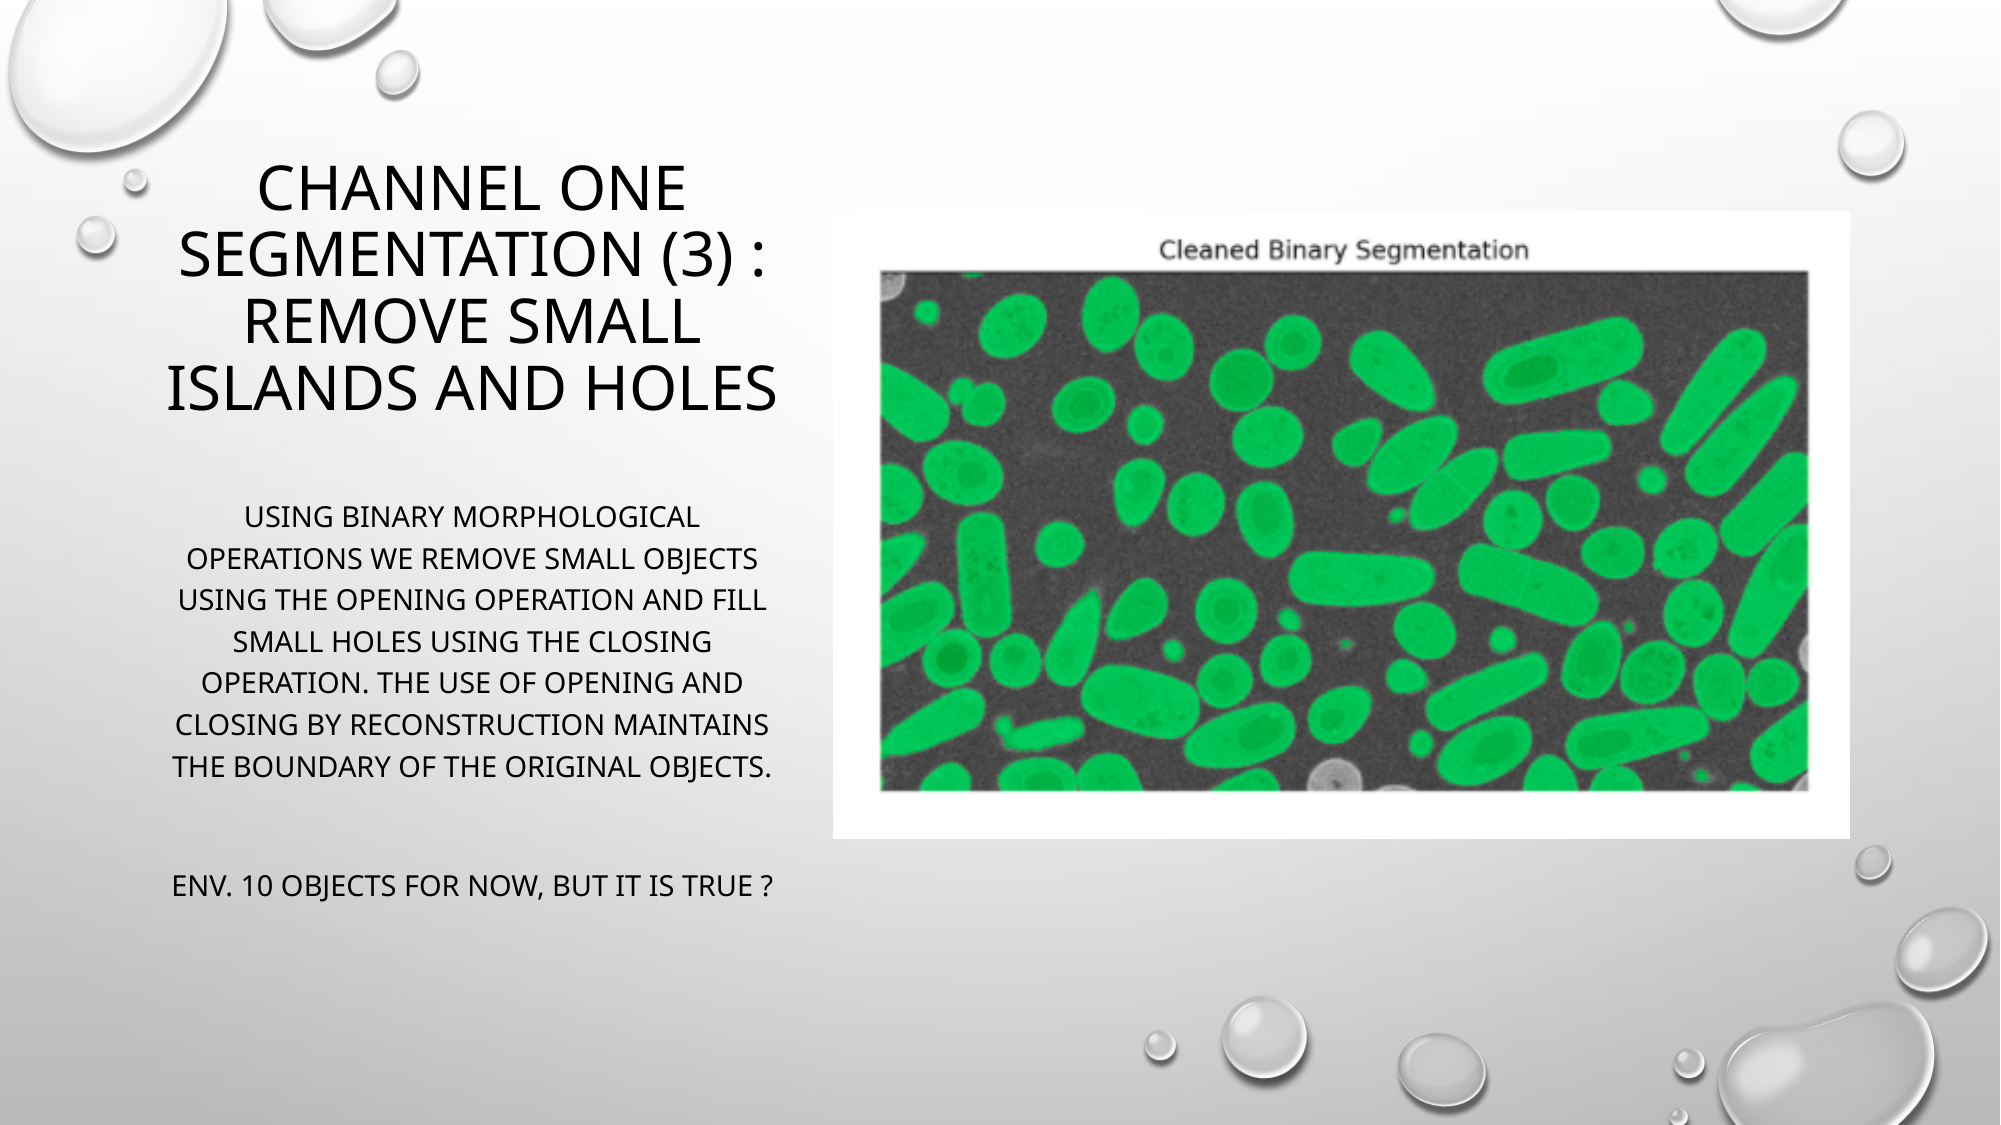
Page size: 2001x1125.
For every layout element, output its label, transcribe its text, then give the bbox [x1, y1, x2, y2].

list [832, 211, 1851, 839]
list Using binary morphological operations we remove small objects using the opening operation and fill small holes using the closing operation. The use of opening and closing by reconstruction maintains the boundary of the original objects. ENV. 10 OBJECTS FOR NOW, BUT IT IS TRUE ? [149, 431, 796, 950]
title CHANNEL ONE segmentation (3) : Remove small islands and holes [149, 99, 796, 431]
picture [0, 0, 2000, 1125]
